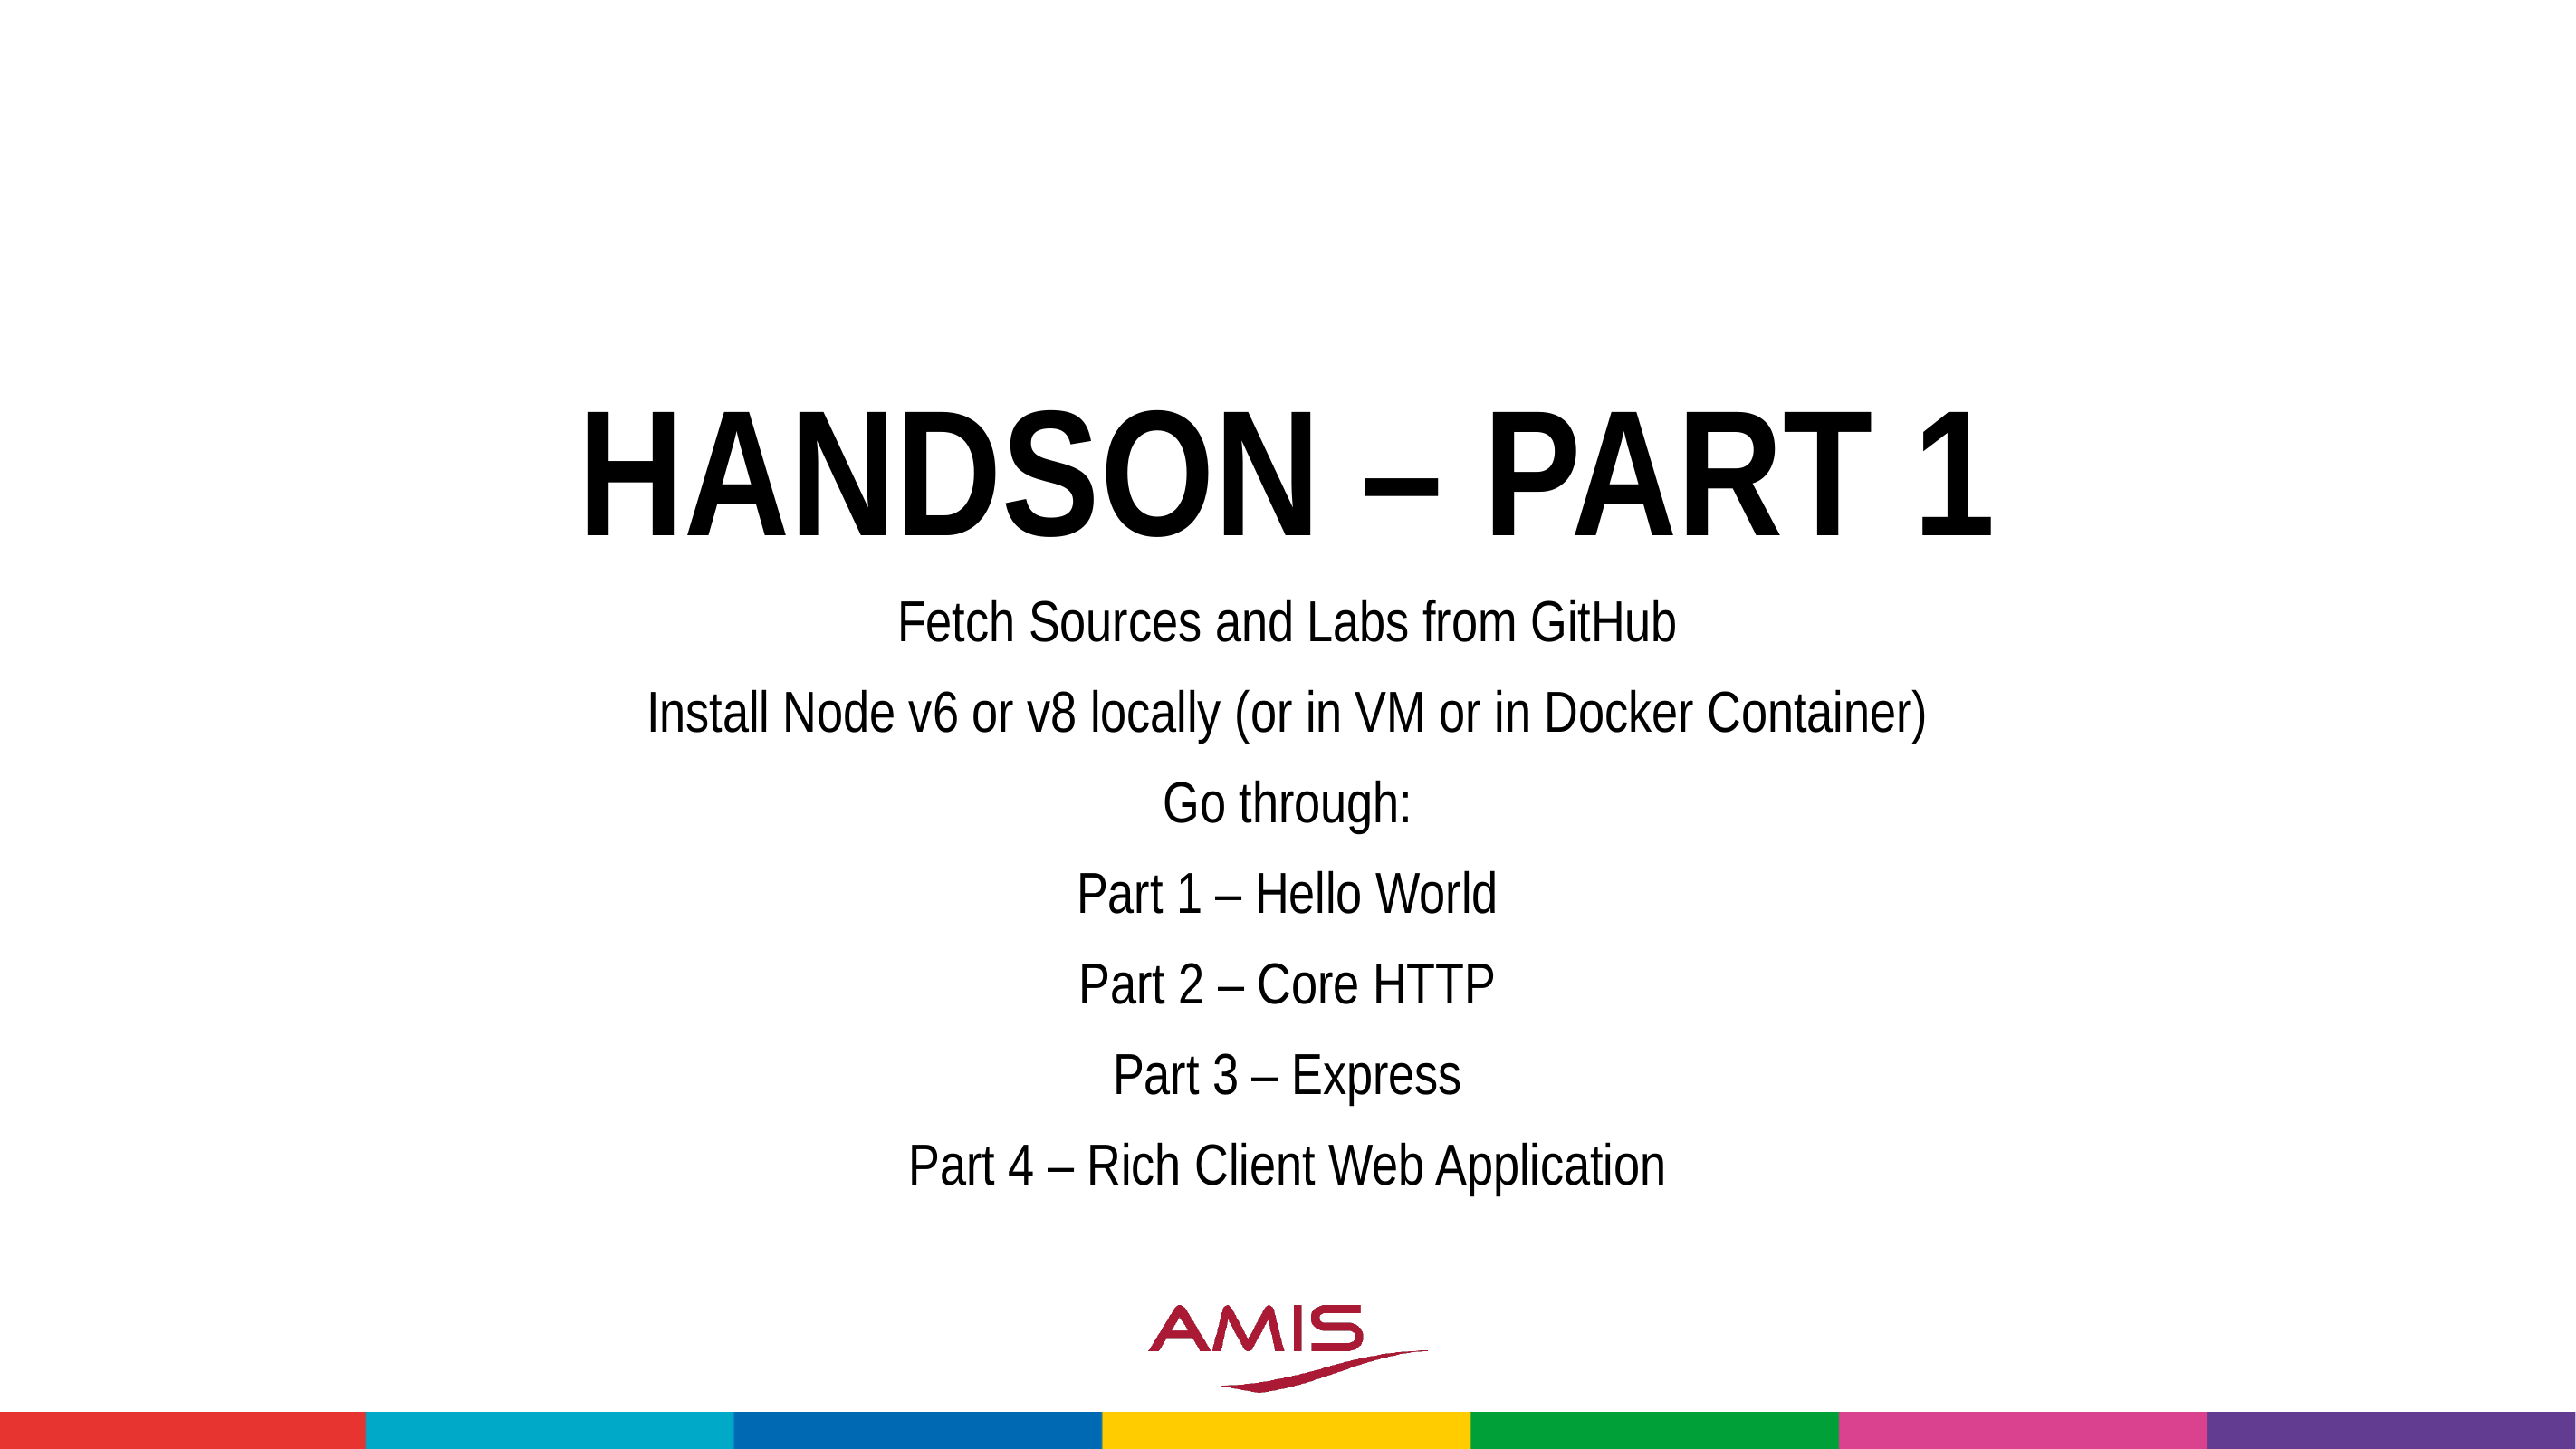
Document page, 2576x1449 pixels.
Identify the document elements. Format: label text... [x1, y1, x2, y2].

list Fetch Sources and Labs from GitHub Install Node v6 or v8 locally (or in VM or in Docker Container) Go through: Part 1 – Hello World Part 2 – Core HTTP Part 3 – Express Part 4 – Rich Client Web Application [177, 577, 2399, 1204]
picture [0, 1412, 733, 1449]
picture [1148, 1305, 1428, 1393]
picture [735, 1412, 2576, 1449]
title Handson – Part 1 [177, 381, 2399, 574]
